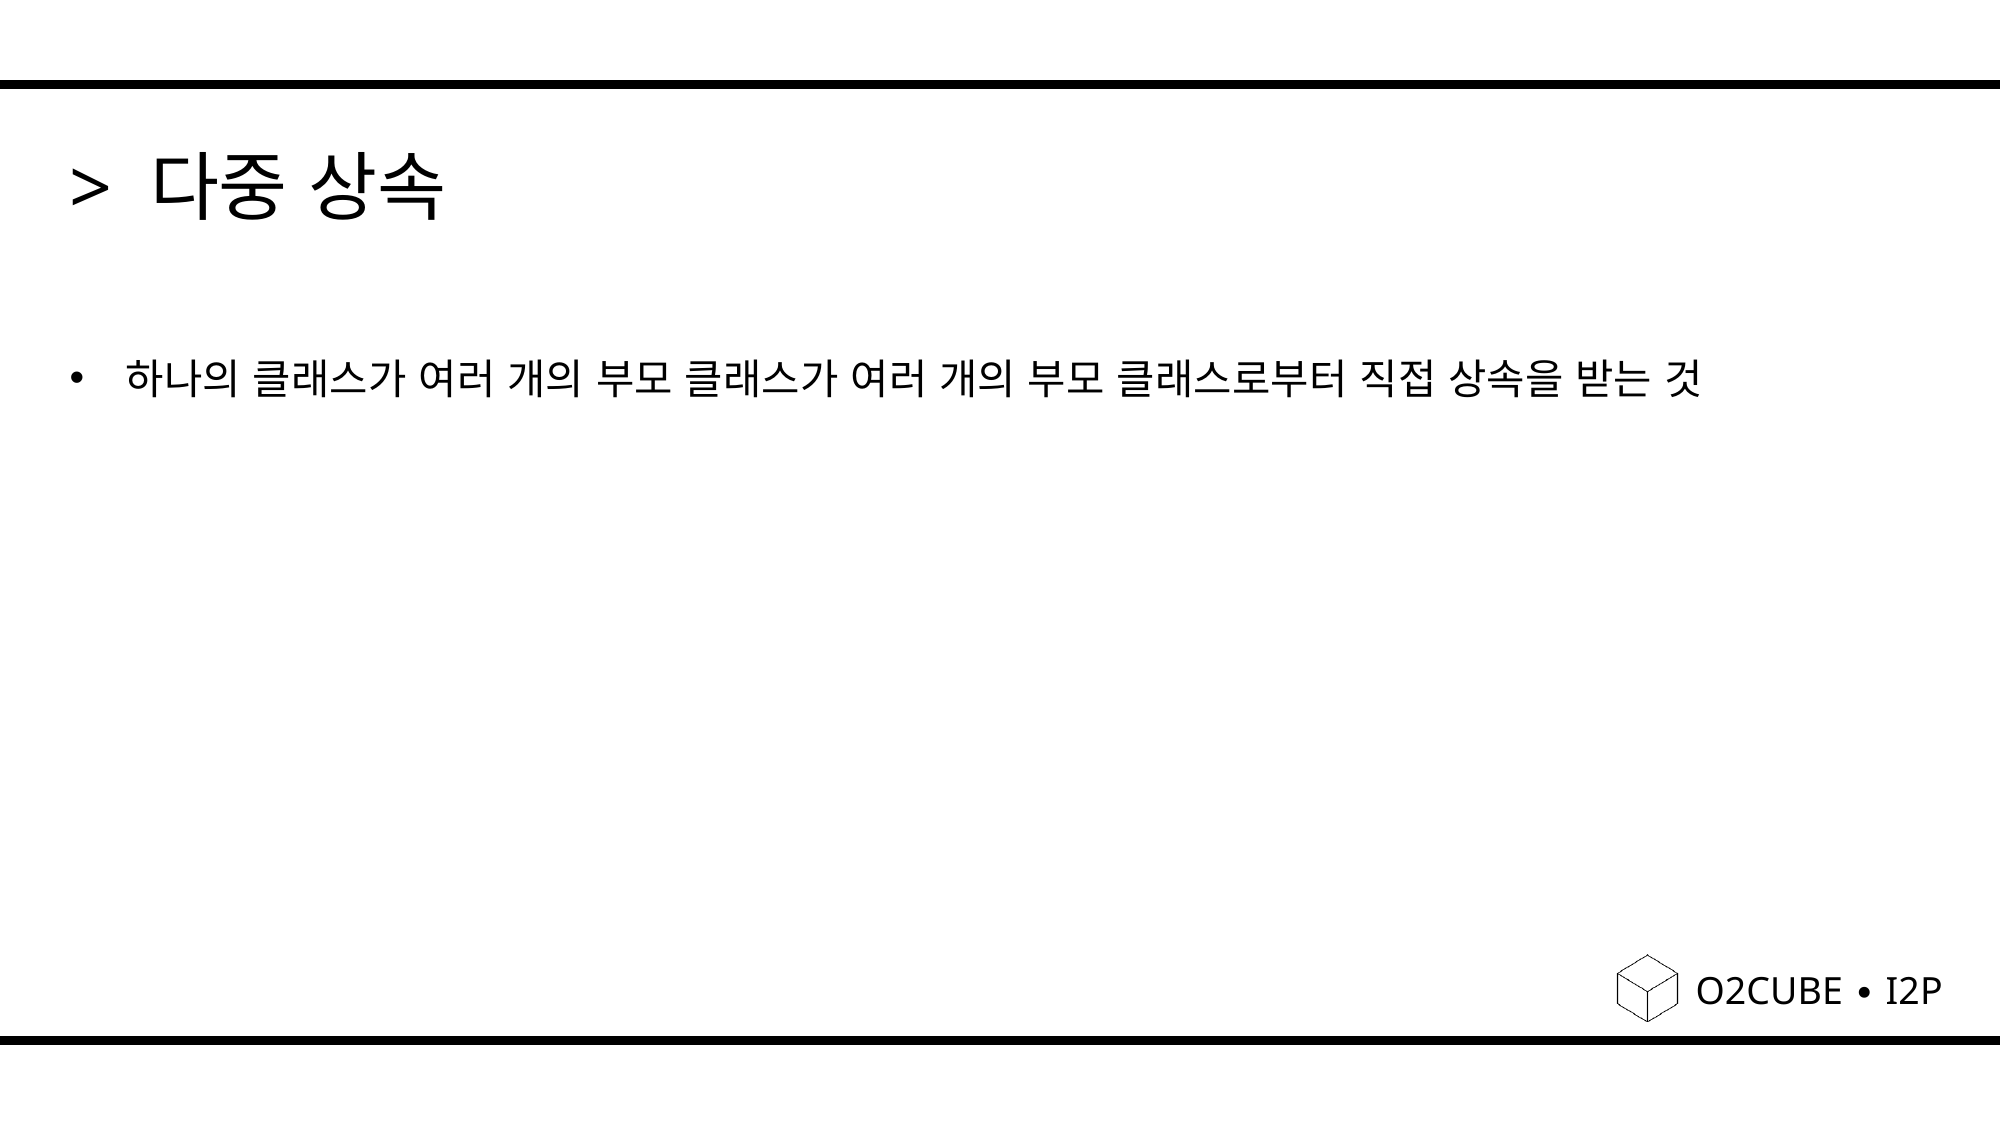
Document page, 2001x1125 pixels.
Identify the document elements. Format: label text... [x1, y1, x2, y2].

text_box 하나의 클래스가 여러 개의 부모 클래스가 여러 개의 부모 클래스로부터 직접 상속을 받는 것 [54, 320, 1965, 807]
text_box [0, 83, 2000, 1042]
text_box O2CUBE ∙ I2P [1681, 959, 1965, 1020]
picture [1614, 954, 1681, 1022]
text_box > 다중 상속 [54, 132, 781, 237]
